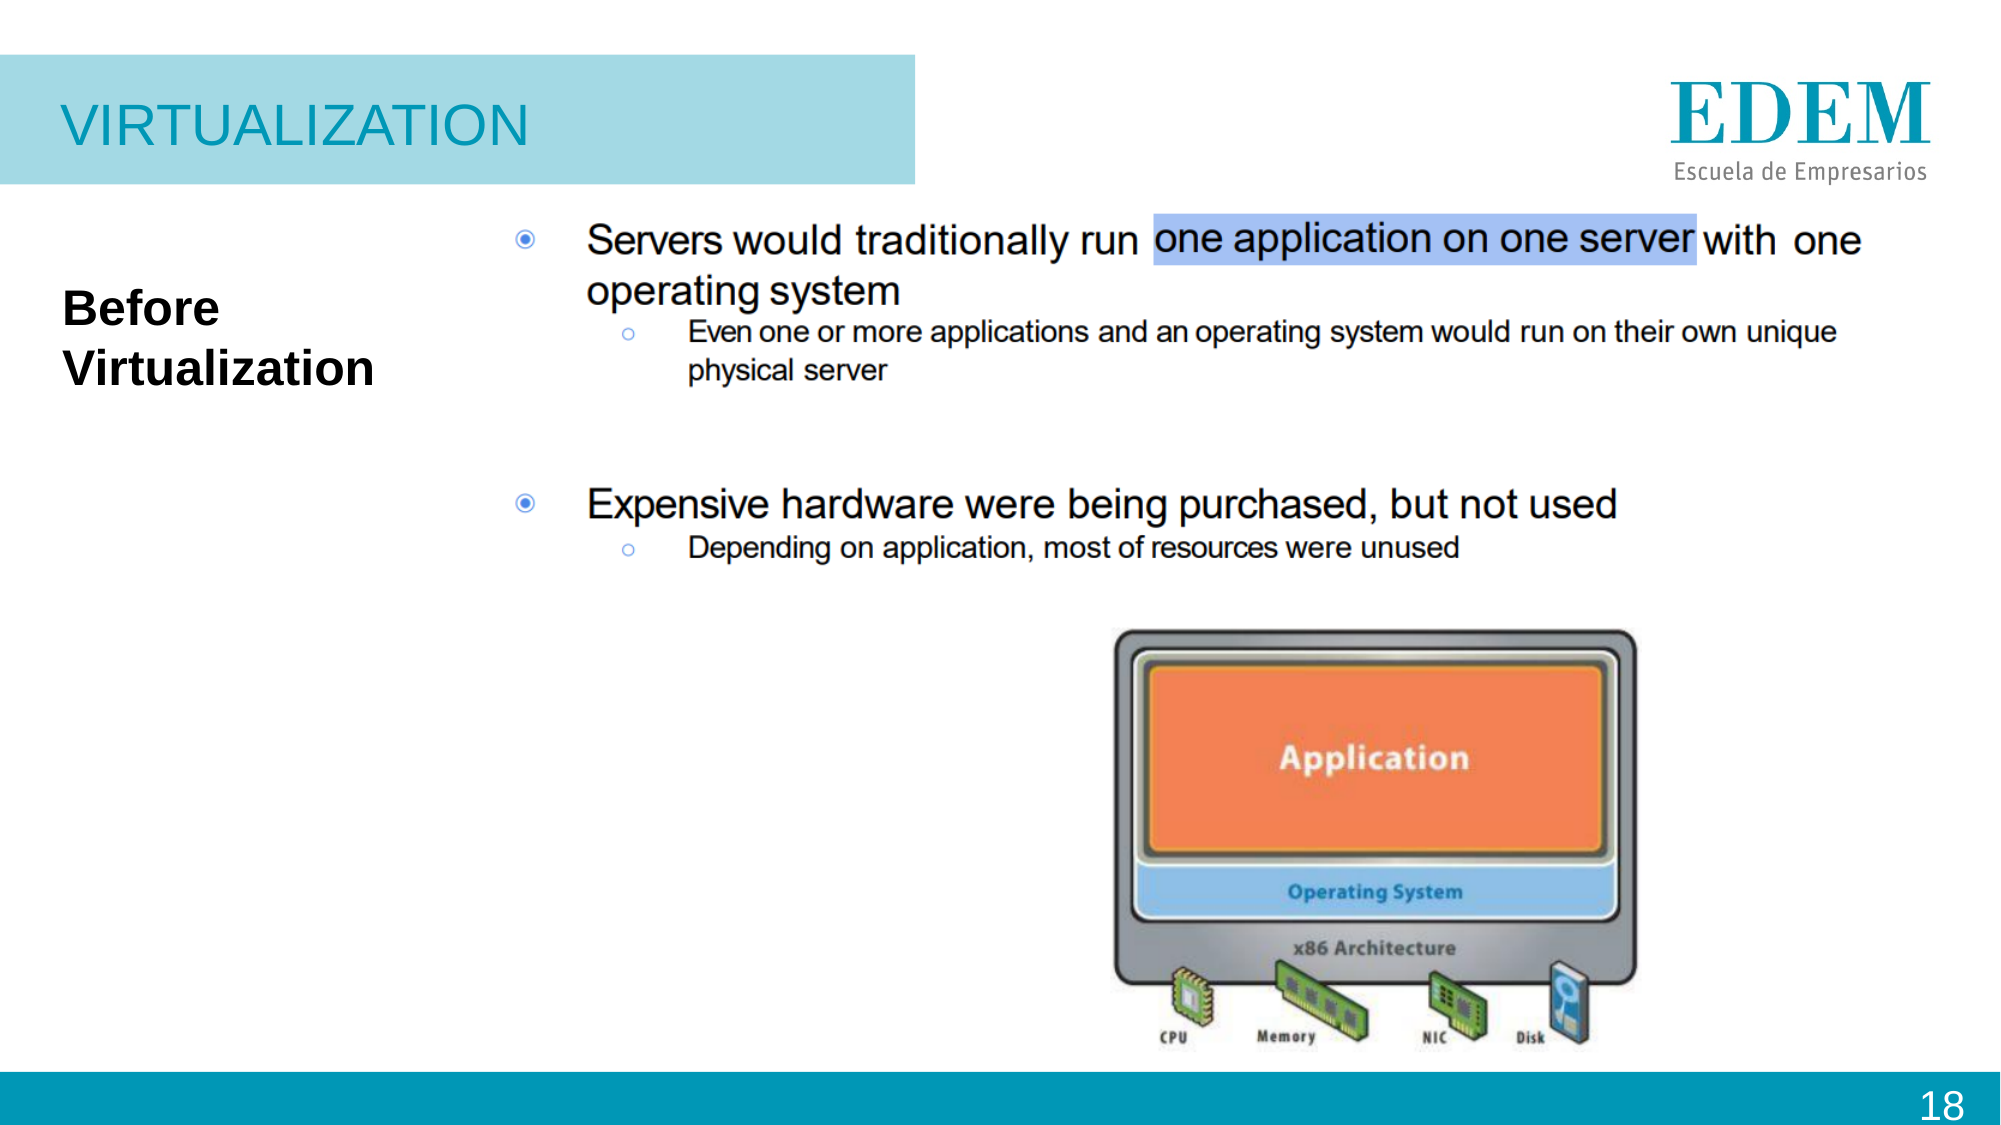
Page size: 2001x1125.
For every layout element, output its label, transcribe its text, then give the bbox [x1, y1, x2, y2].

text_box VIRTUALIZATION [45, 75, 1254, 170]
text_box Before Virtualization [47, 267, 501, 395]
picture [501, 54, 1957, 1063]
